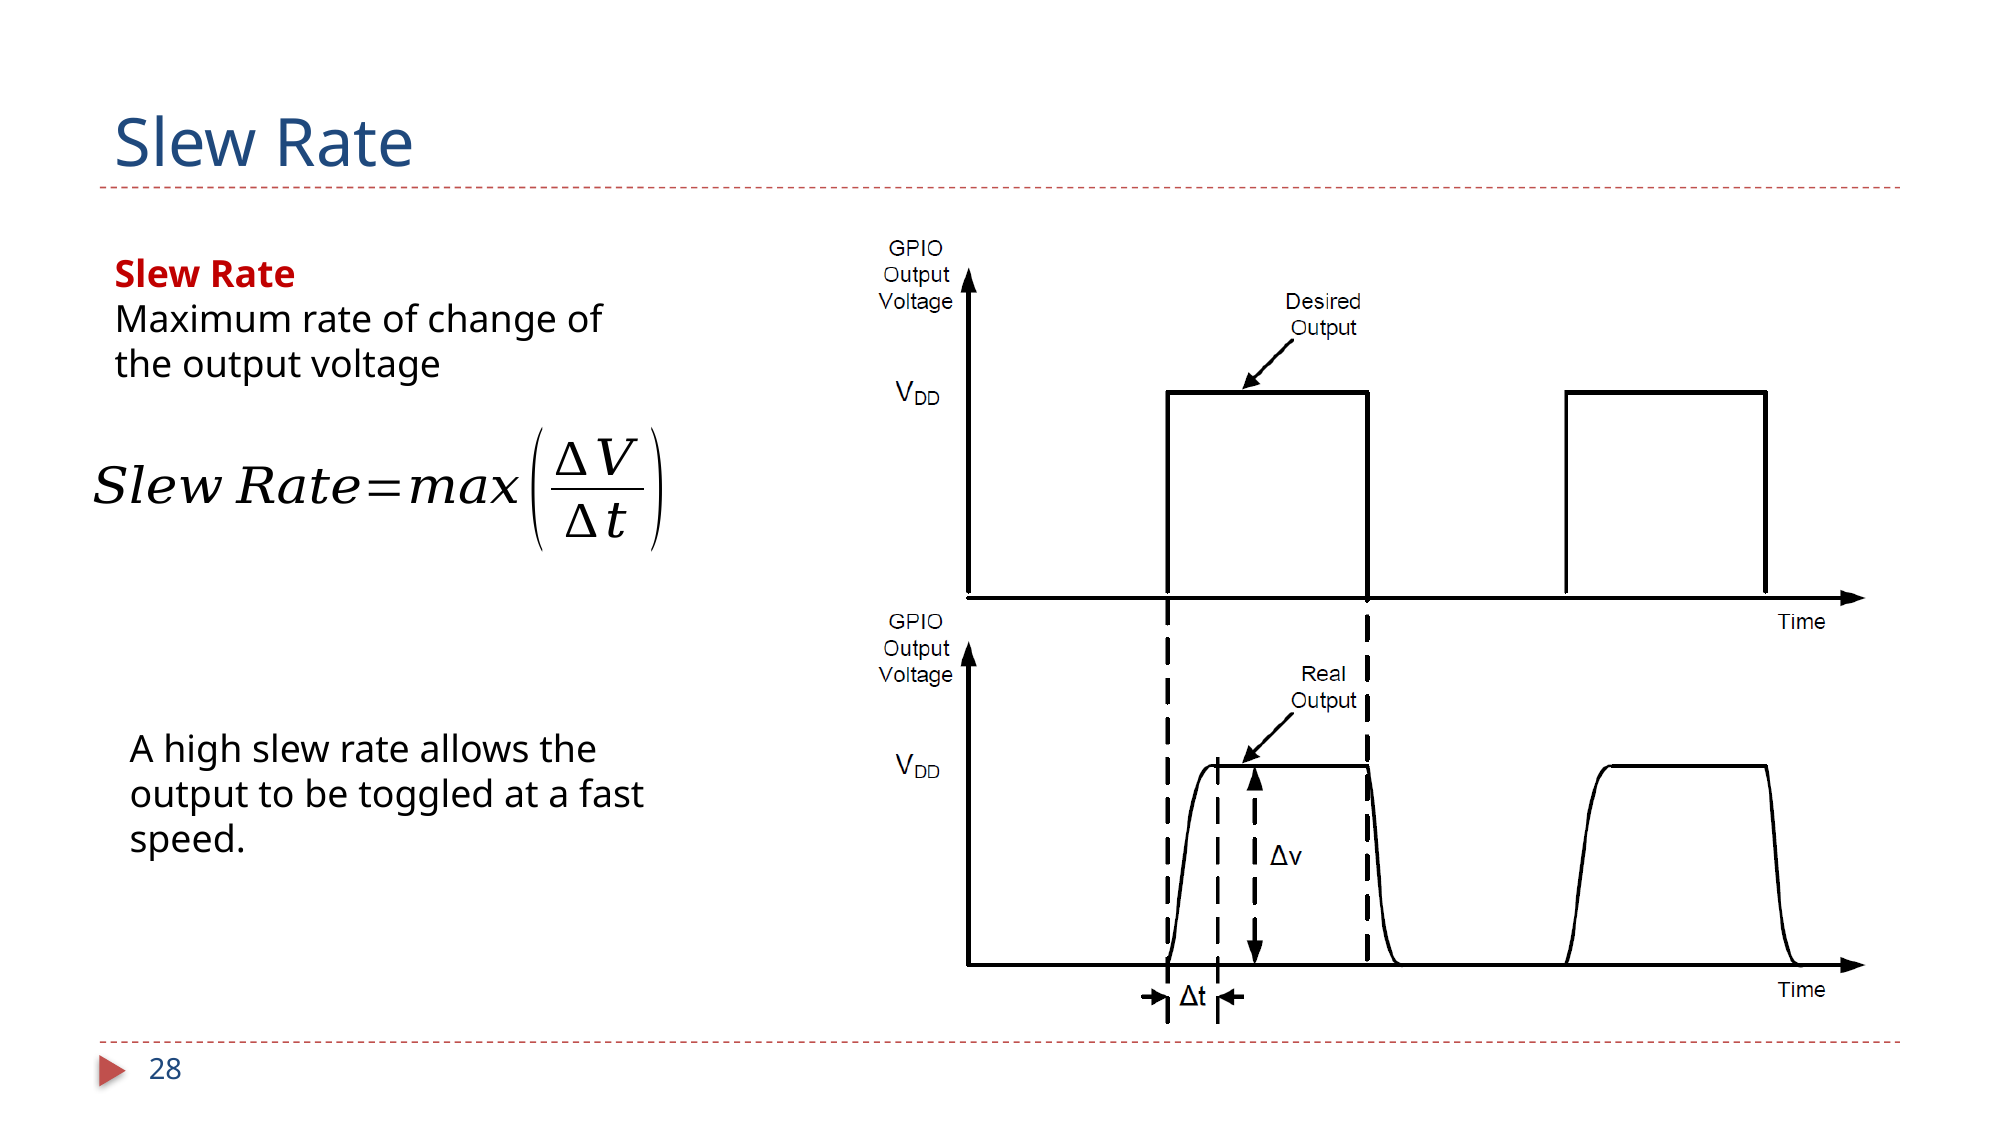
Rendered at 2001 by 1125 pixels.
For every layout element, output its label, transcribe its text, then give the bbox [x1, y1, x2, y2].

picture [864, 224, 1888, 1027]
text_box A high slew rate allows the output to be toggled at a fast speed. [114, 717, 700, 868]
text_box Slew Rate Maximum rate of change of the output voltage [99, 242, 619, 393]
title Slew Rate [99, 24, 1900, 188]
slide_number 28 [133, 1042, 568, 1103]
